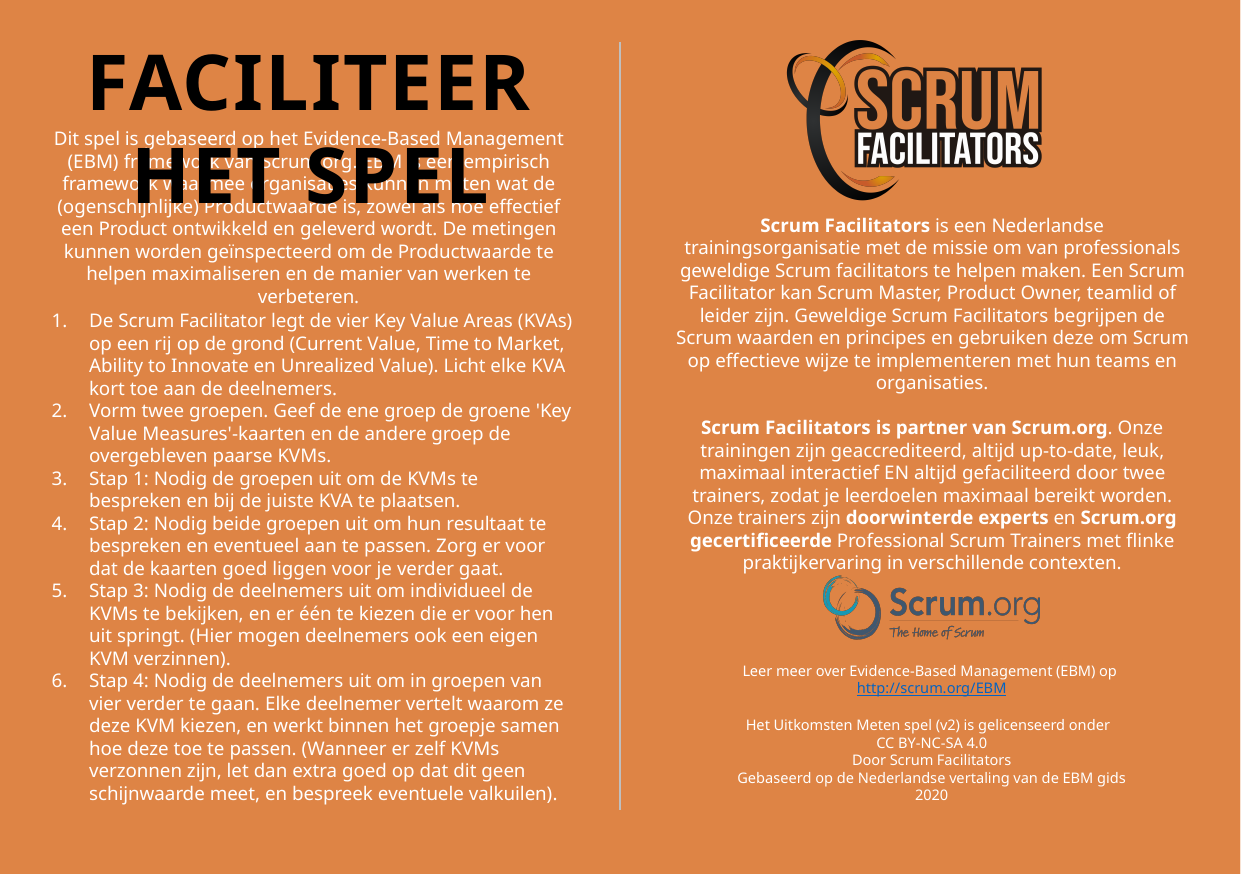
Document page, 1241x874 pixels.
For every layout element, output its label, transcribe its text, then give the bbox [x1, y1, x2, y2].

text_box Leer meer over Evidence-Based Management (EBM) op http://scrum.org/EBM Het Uitkomsten Meten spel (v2) is gelicenseerd onder CC BY-NC-SA 4.0 Door Scrum Facilitators Gebaseerd op de Nederlandse vertaling van de EBM gids 2020 [704, 654, 1160, 812]
text_box [0, 0, 1241, 874]
text_box FACILITEER HET SPEL [17, 26, 604, 227]
picture [818, 560, 1045, 655]
text_box Scrum Facilitators is een Nederlandse trainingsorganisatie met de missie om van professionals geweldige Scrum facilitators te helpen maken. Een Scrum Facilitator kan Scrum Master, Product Owner, teamlid of leider zijn. Geweldige Scrum Facilitators begrijpen de Scrum waarden en principes en gebruiken deze om Scrum op effectieve wijze te implementeren met hun teams en organisaties. Scrum Facilitators is partner van Scrum.org. Onze trainingen zijn geaccrediteerd, altijd up-to-date, leuk, maximaal interactief EN altijd gefaciliteerd door twee trainers, zodat je leerdoelen maximaal bereikt worden. Onze trainers zijn doorwinterde experts en Scrum.org gecertificeerde Professional Scrum Trainers met flinke praktijkervaring in verschillende contexten. [660, 205, 1204, 581]
text_box De Scrum Facilitator legt de vier Key Value Areas (KVAs) op een rij op de grond (Current Value, Time to Market, Ability to Innovate en Unrealized Value). Licht elke KVA kort toe aan de deelnemers. Vorm twee groepen. Geef de ene groep de groene 'Key Value Measures'-kaarten en de andere groep de overgebleven paarse KVMs. Stap 1: Nodig de groepen uit om de KVMs te bespreken en bij de juiste KVA te plaatsen. Stap 2: Nodig beide groepen uit om hun resultaat te bespreken en eventueel aan te passen. Zorg er voor dat de kaarten goed liggen voor je verder gaat. Stap 3: Nodig de deelnemers uit om individueel de KVMs te bekijken, en er één te kiezen die er voor hen uit springt. (Hier mogen deelnemers ook een eigen KVM verzinnen). Stap 4: Nodig de deelnemers uit om in groepen van vier verder te gaan. Elke deelnemer vertelt waarom ze deze KVM kiezen, en werkt binnen het groepje samen hoe deze toe te passen. (Wanneer er zelf KVMs verzonnen zijn, let dan extra goed op dat dit geen schijnwaarde meet, en bespreek eventuele valkuilen). [36, 301, 589, 812]
text_box Dit spel is gebaseerd op het Evidence-Based Management (EBM) framework van Scrum.org. EBM is een empirisch framework waarmee organisaties kunnen meten wat de (ogenschijnlijke) Productwaarde is, zowel als hoe effectief een Product ontwikkeld en geleverd wordt. De metingen kunnen worden geïnspecteerd om de Productwaarde te helpen maximaliseren en de manier van werken te verbeteren. [27, 227, 589, 315]
picture [747, 0, 1120, 310]
